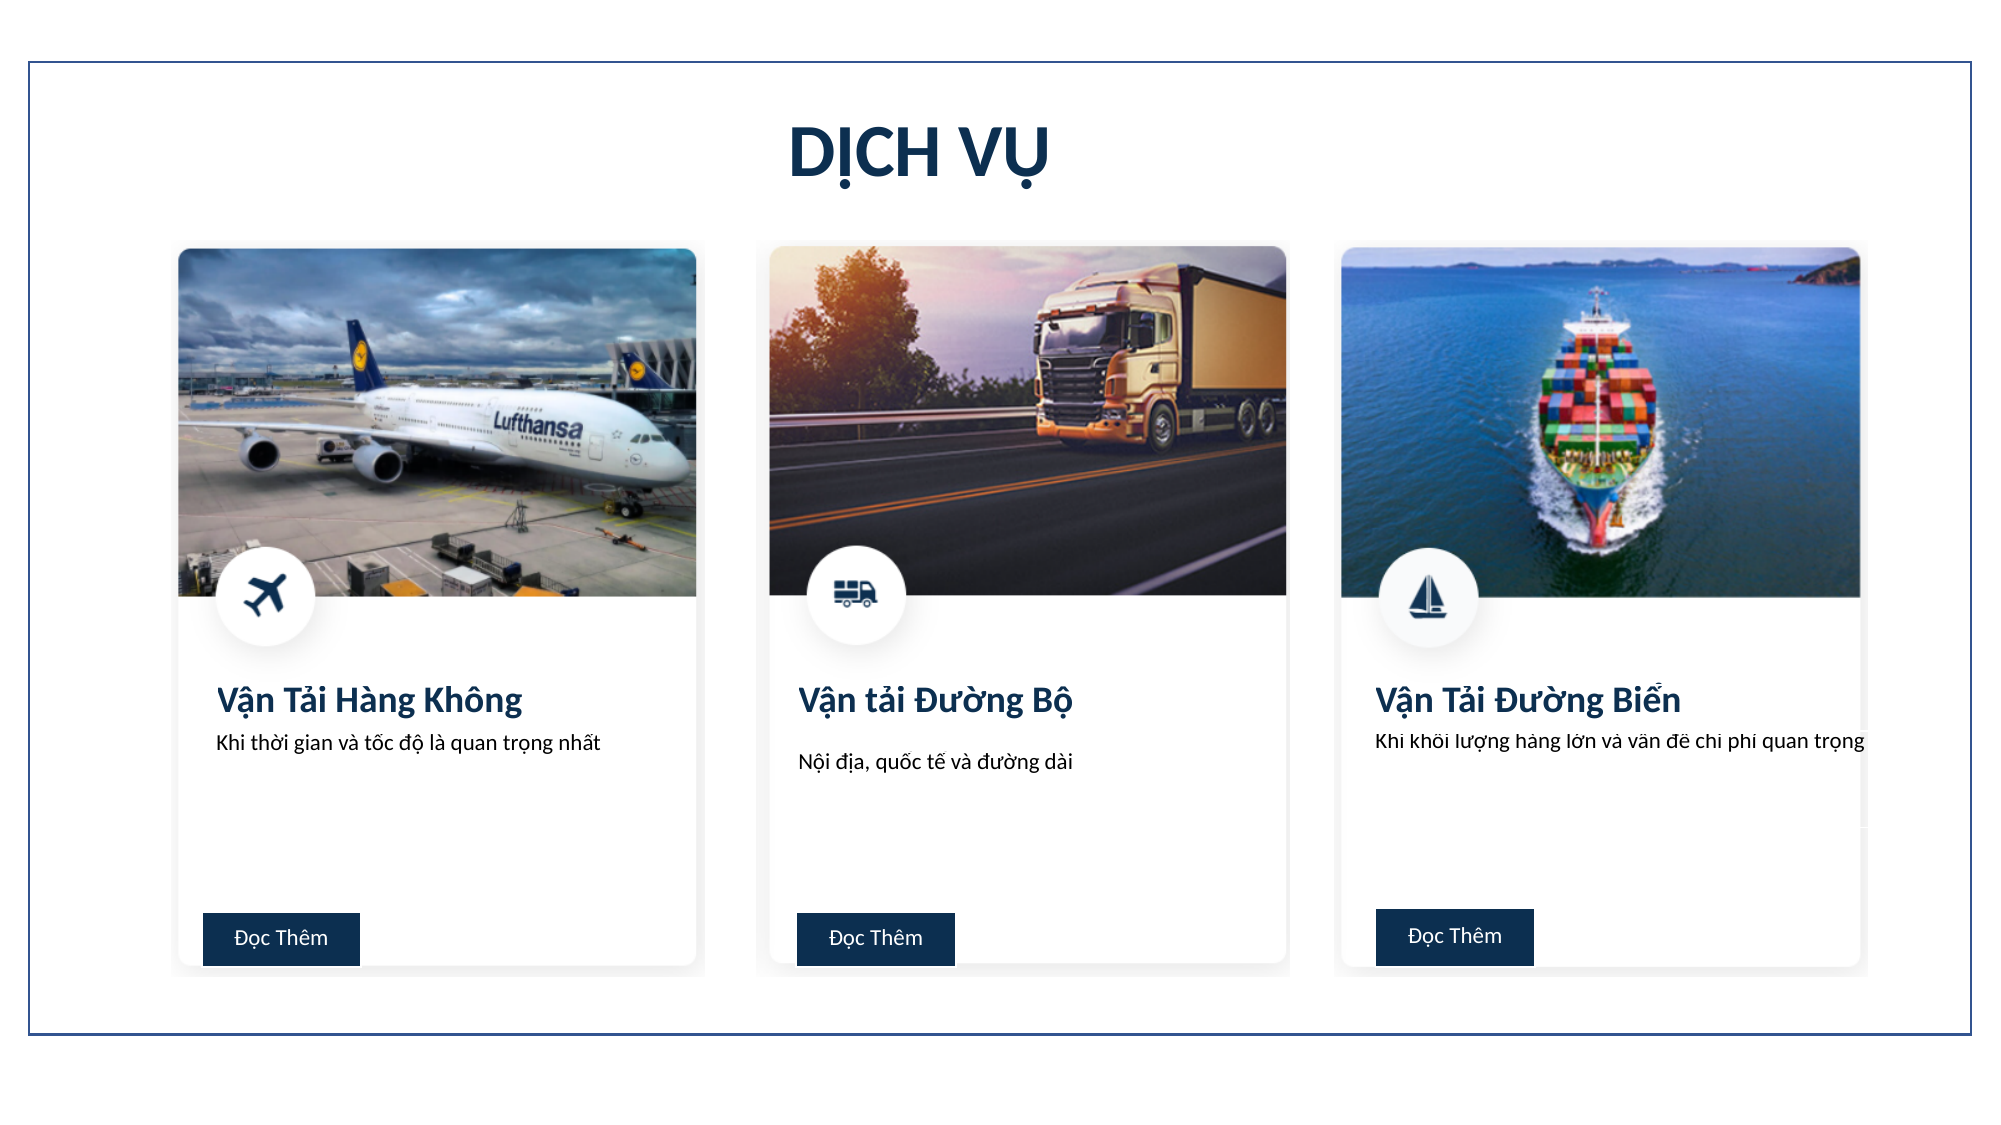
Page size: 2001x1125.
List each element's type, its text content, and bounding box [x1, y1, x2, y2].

picture [171, 240, 705, 977]
picture [755, 240, 1290, 977]
picture [1334, 240, 1868, 977]
text_box [28, 61, 1972, 1036]
table_header DỊCH VỤ [328, 121, 1512, 270]
